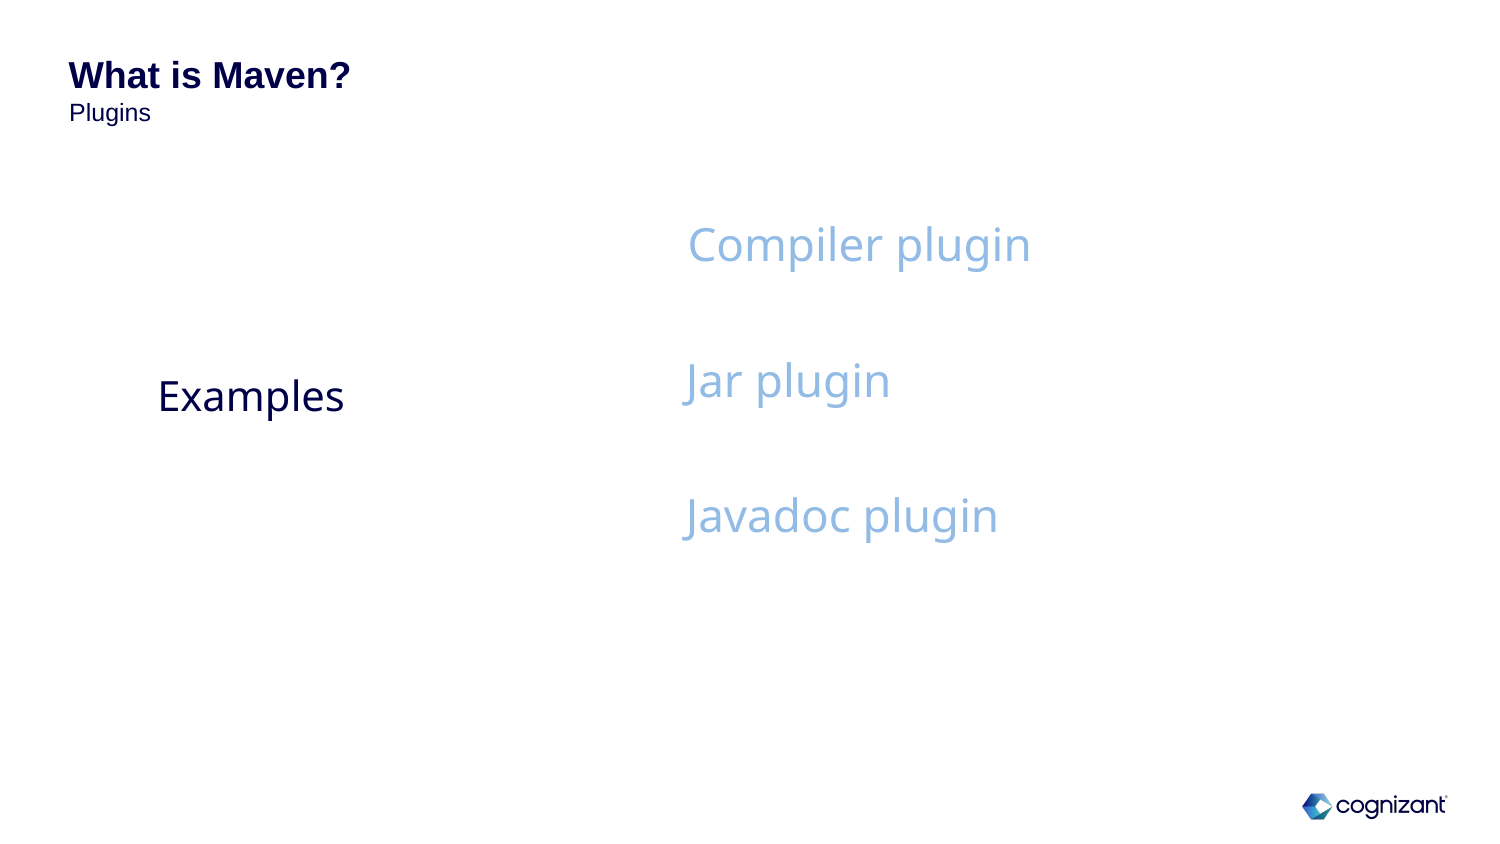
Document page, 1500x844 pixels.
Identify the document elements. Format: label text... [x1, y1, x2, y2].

text_box Compiler plugin Jar plugin Javadoc plugin [622, 194, 1356, 641]
picture [1289, 781, 1458, 832]
list Plugins [69, 93, 1399, 131]
title What is Maven? [68, 55, 1399, 93]
text_box Examples [142, 354, 622, 435]
